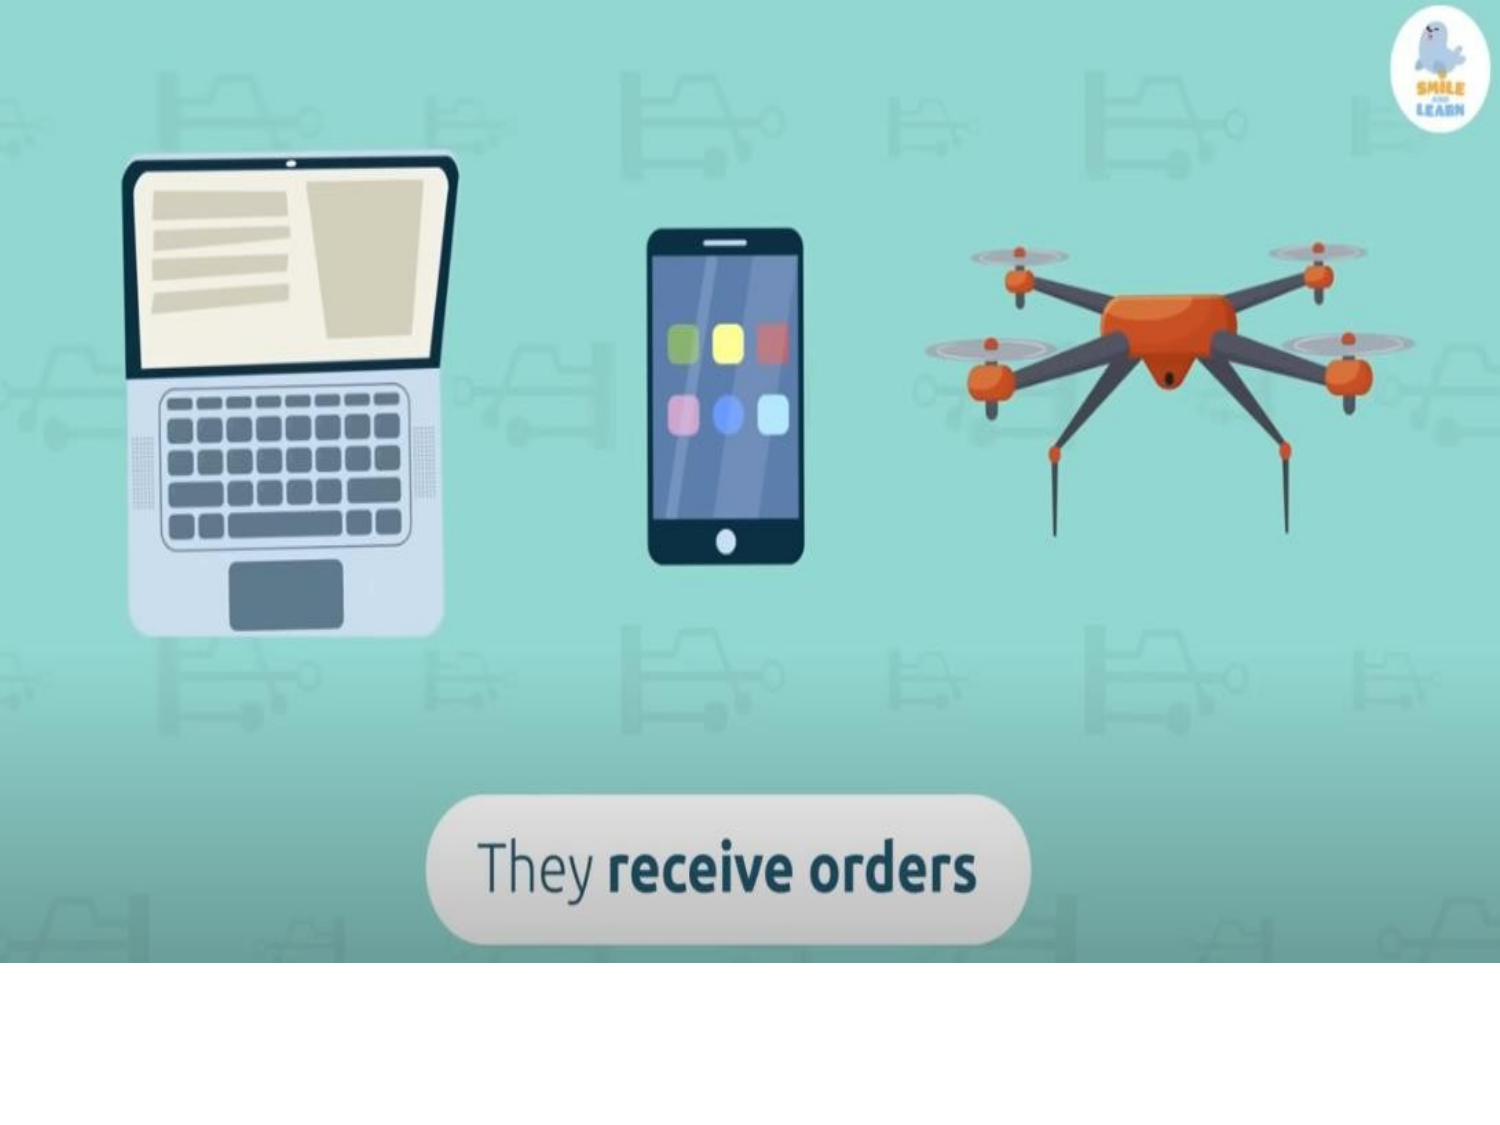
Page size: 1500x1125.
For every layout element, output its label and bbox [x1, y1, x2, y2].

picture [0, 0, 1500, 963]
